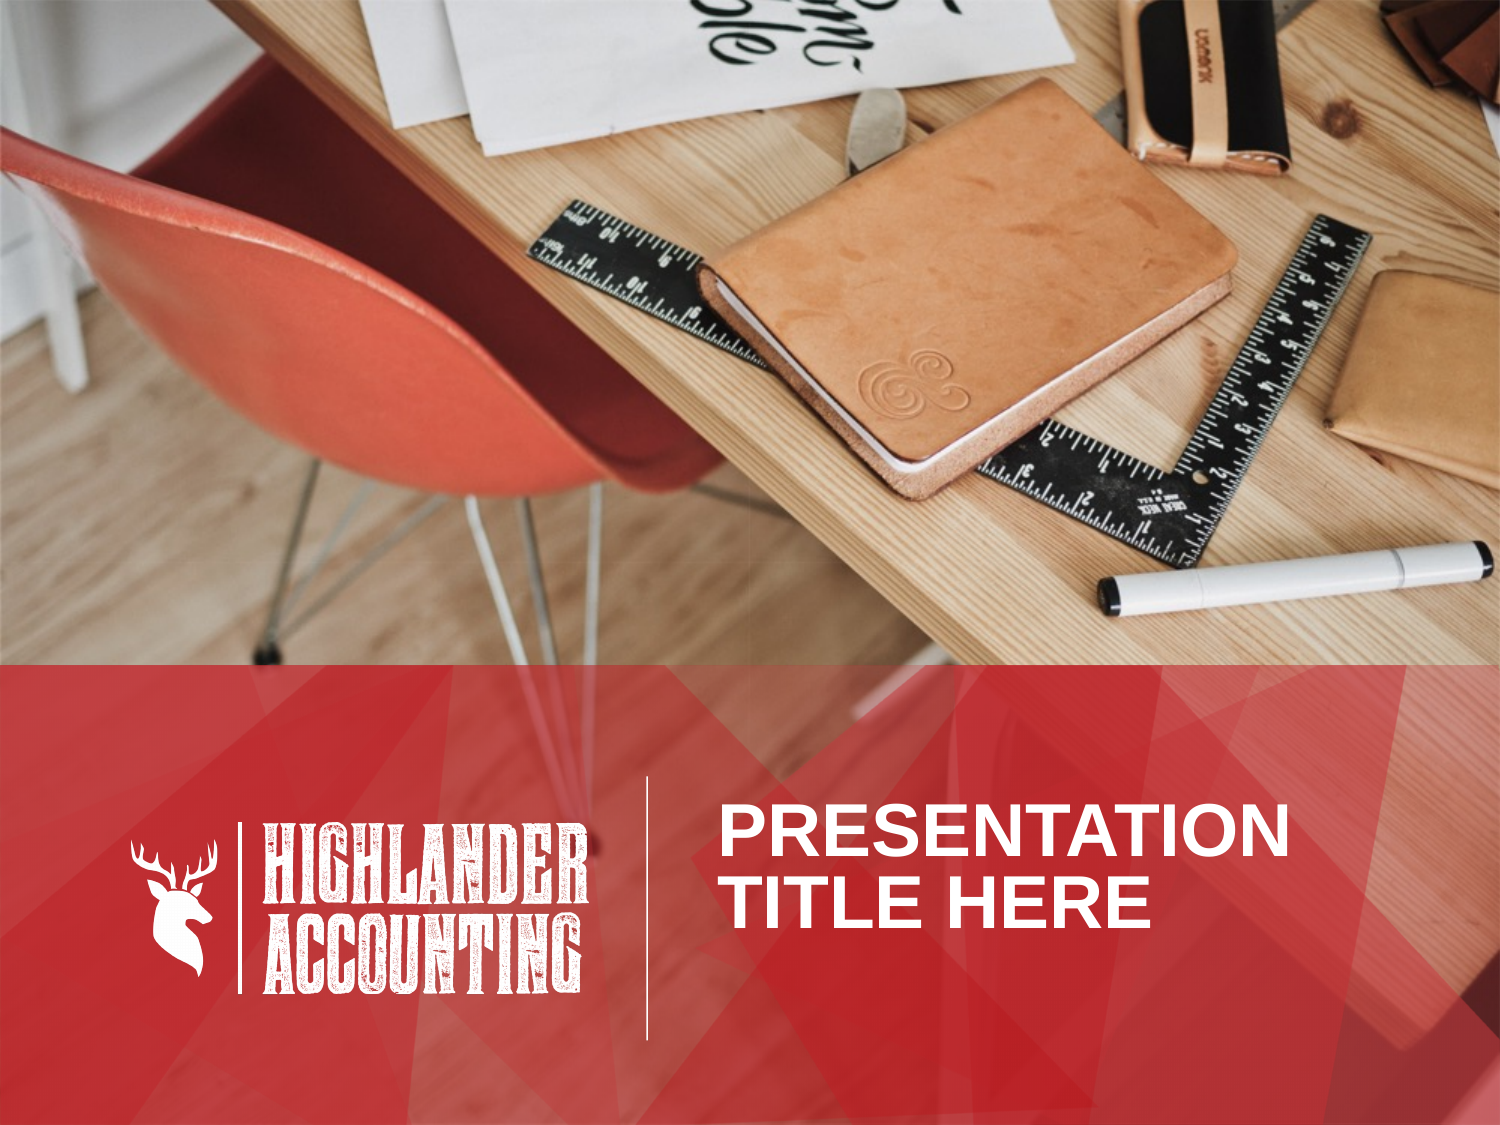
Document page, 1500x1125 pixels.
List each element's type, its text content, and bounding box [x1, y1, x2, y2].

title PRESENTATION TITLE HERE [701, 793, 1312, 949]
picture [131, 793, 589, 1023]
picture [0, 0, 1500, 665]
